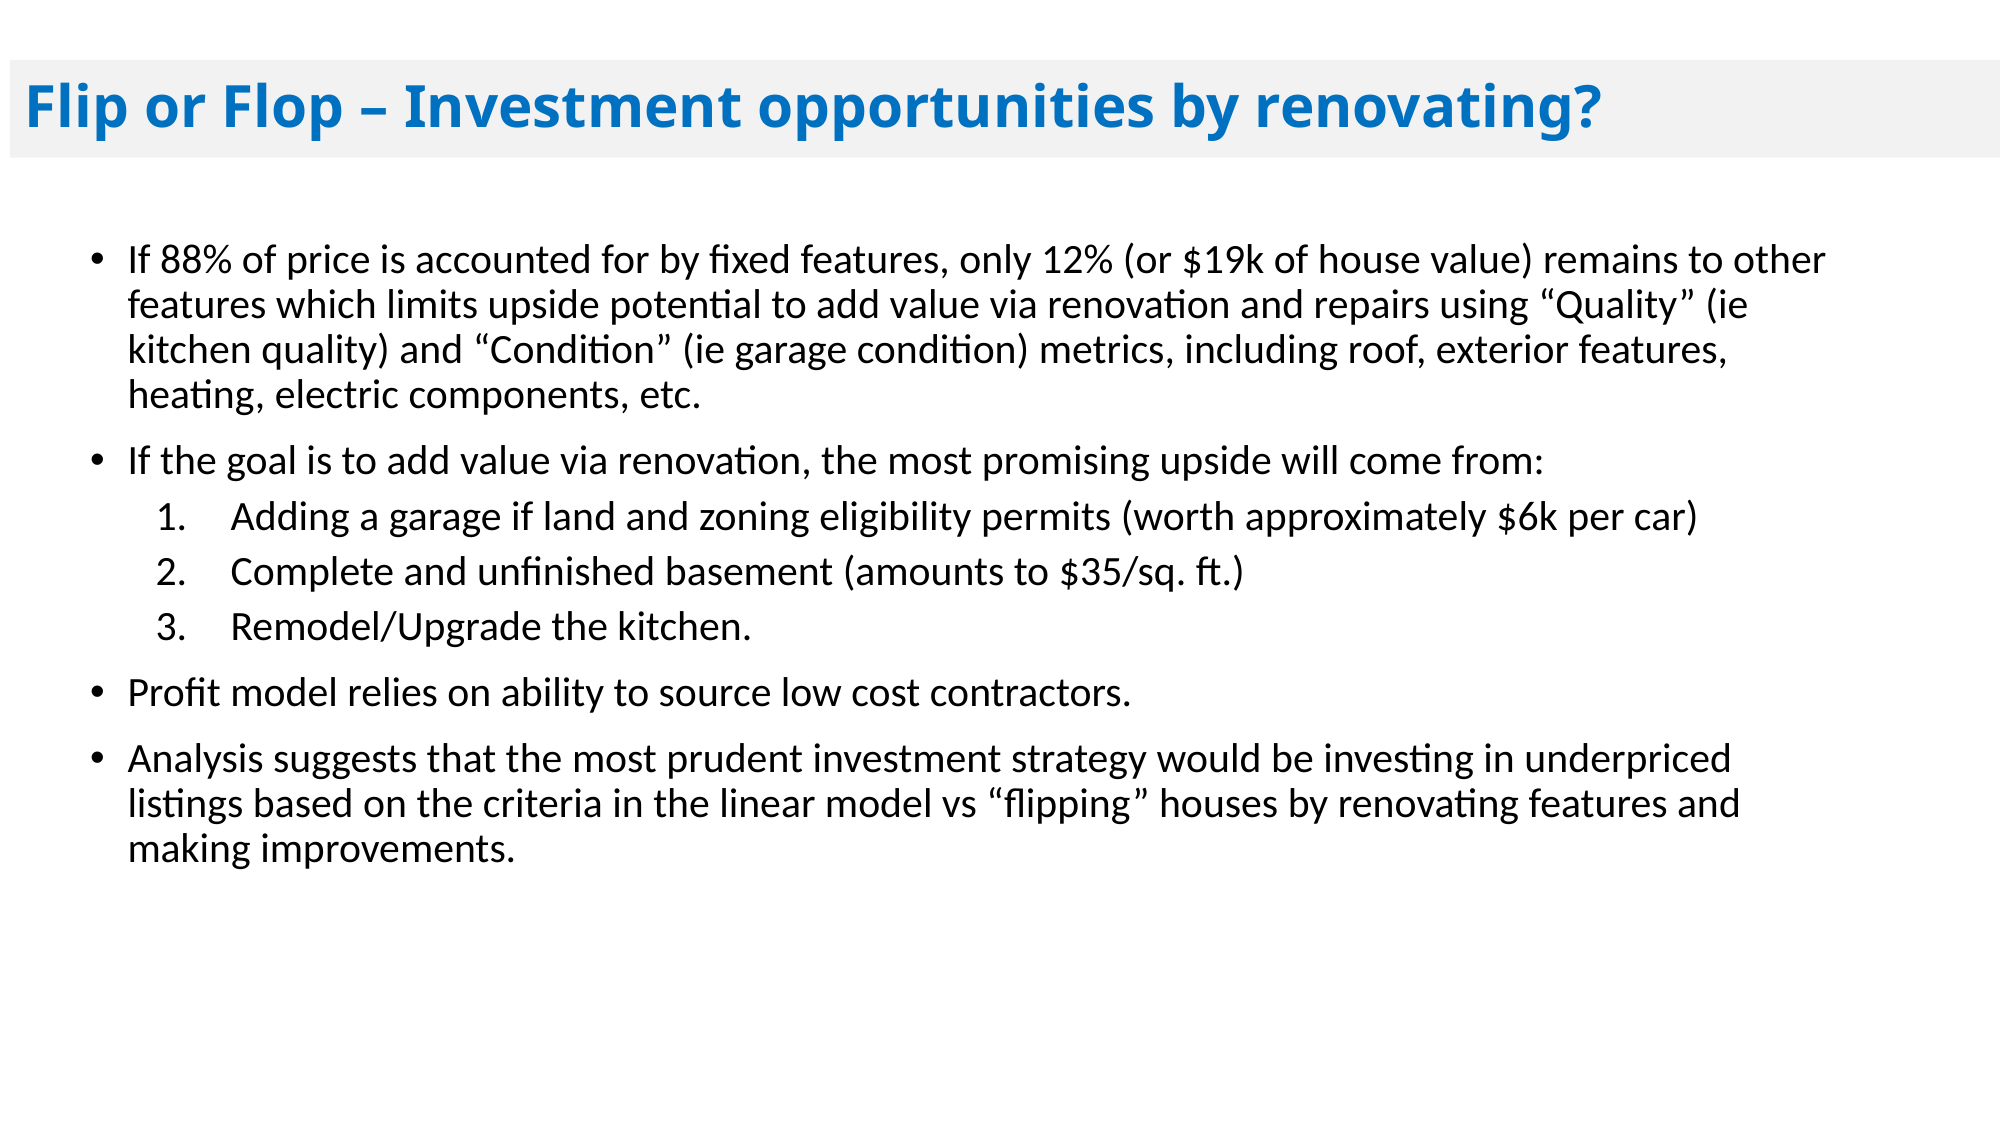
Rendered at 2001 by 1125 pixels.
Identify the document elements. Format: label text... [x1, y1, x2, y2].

title Flip or Flop – Investment opportunities by renovating? [9, 59, 2000, 158]
list If 88% of price is accounted for by fixed features, only 12% (or $19k of house value) remains to other features which limits upside potential to add value via renovation and repairs using “Quality” (ie kitchen quality) and “Condition” (ie garage condition) metrics, including roof, exterior features, heating, electric components, etc. If the goal is to add value via renovation, the most promising upside will come from: Adding a garage if land and zoning eligibility permits (worth approximately $6k per car) Complete and unfinished basement (amounts to $35/sq. ft.) Remodel/Upgrade the kitchen. Profit model relies on ability to source low cost contractors. Analysis suggests that the most prudent investment strategy would be investing in underpriced listings based on the criteria in the linear model vs “flipping” houses by renovating features and making improvements. [75, 230, 1863, 1014]
